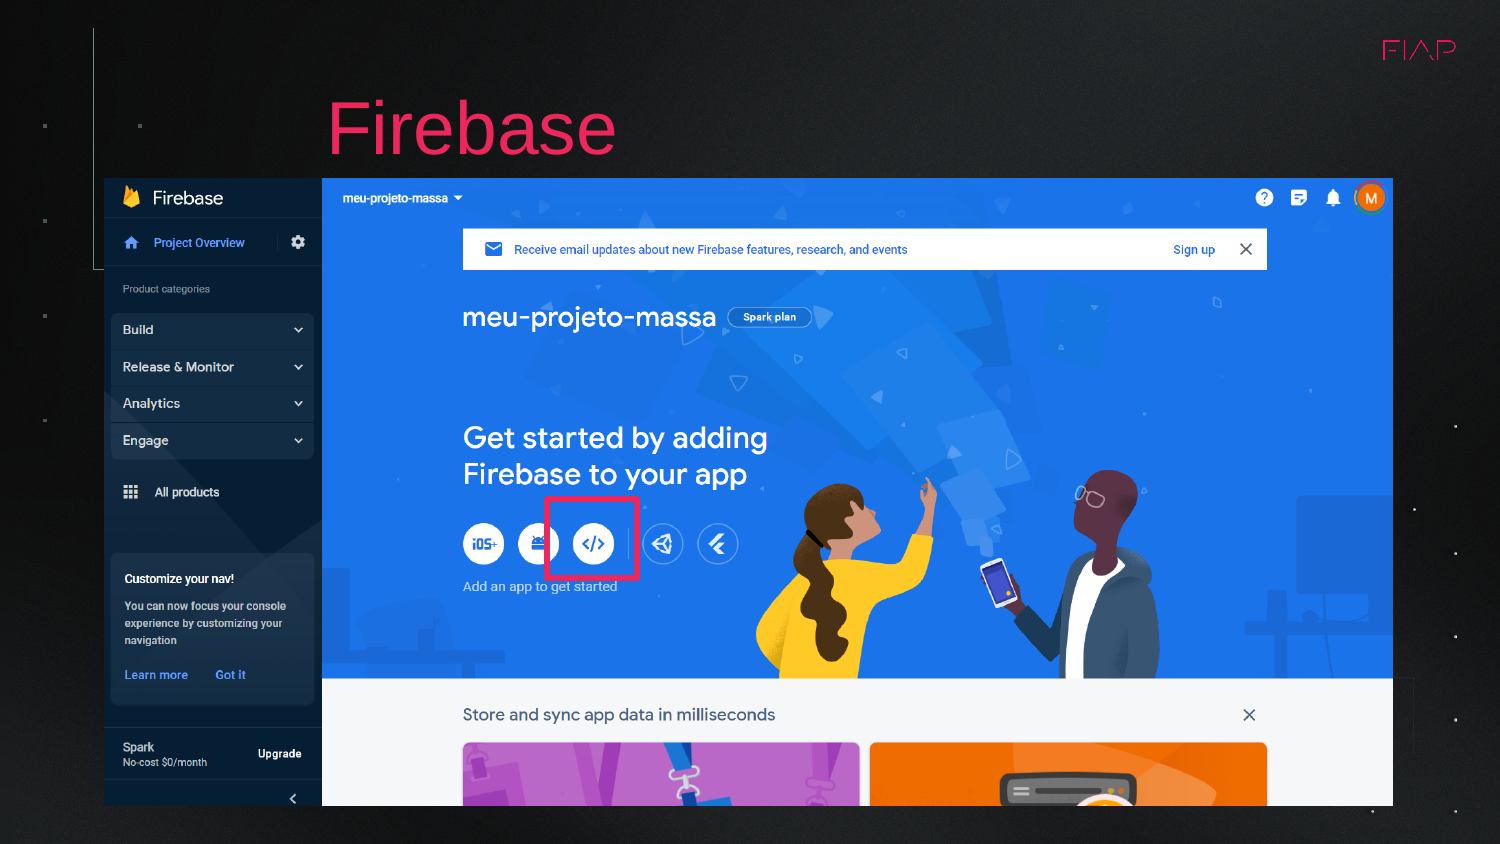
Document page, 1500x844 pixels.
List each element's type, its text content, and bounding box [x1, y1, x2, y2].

text_box Firebase [383, 72, 1126, 176]
picture [0, 0, 1500, 844]
